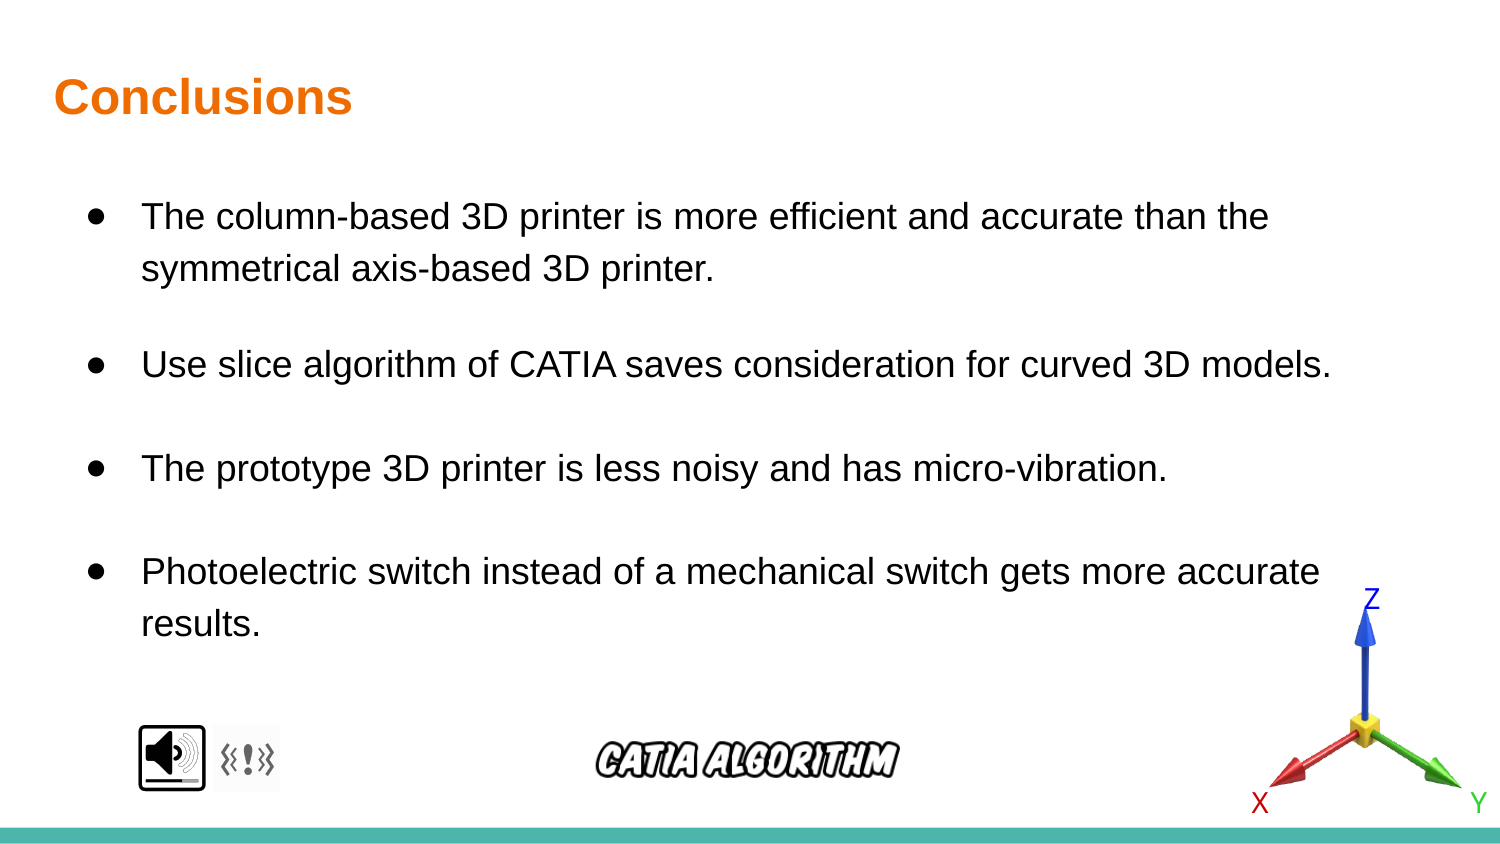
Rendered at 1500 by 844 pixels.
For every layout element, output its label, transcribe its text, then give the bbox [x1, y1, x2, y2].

title Conclusions [38, 40, 1437, 157]
list The column-based 3D printer is more efficient and accurate than the symmetrical axis-based 3D printer. Use slice algorithm of CATIA saves consideration for curved 3D models. The prototype 3D printer is less noisy and has micro-vibration. Photoelectric switch instead of a mechanical switch gets more accurate results. [51, 170, 1449, 712]
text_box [1236, 565, 1488, 814]
picture [581, 738, 919, 779]
picture [133, 720, 281, 798]
